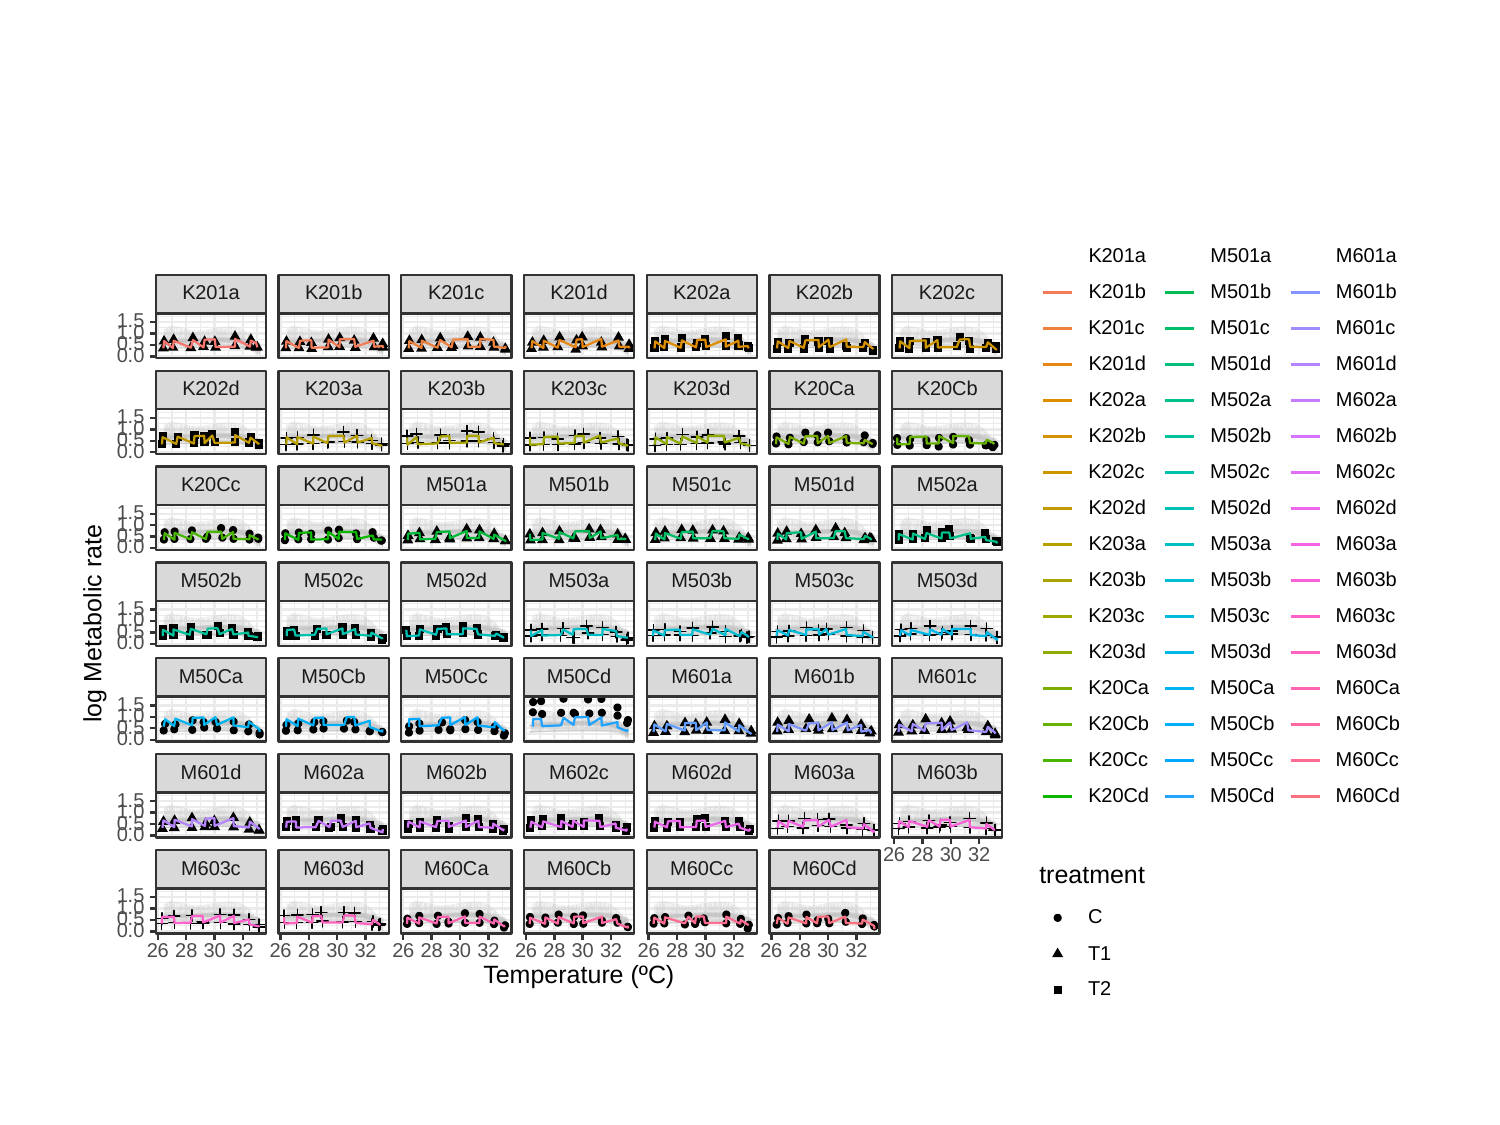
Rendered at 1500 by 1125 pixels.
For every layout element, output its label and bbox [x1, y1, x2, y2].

text_box [74, 262, 1426, 1006]
